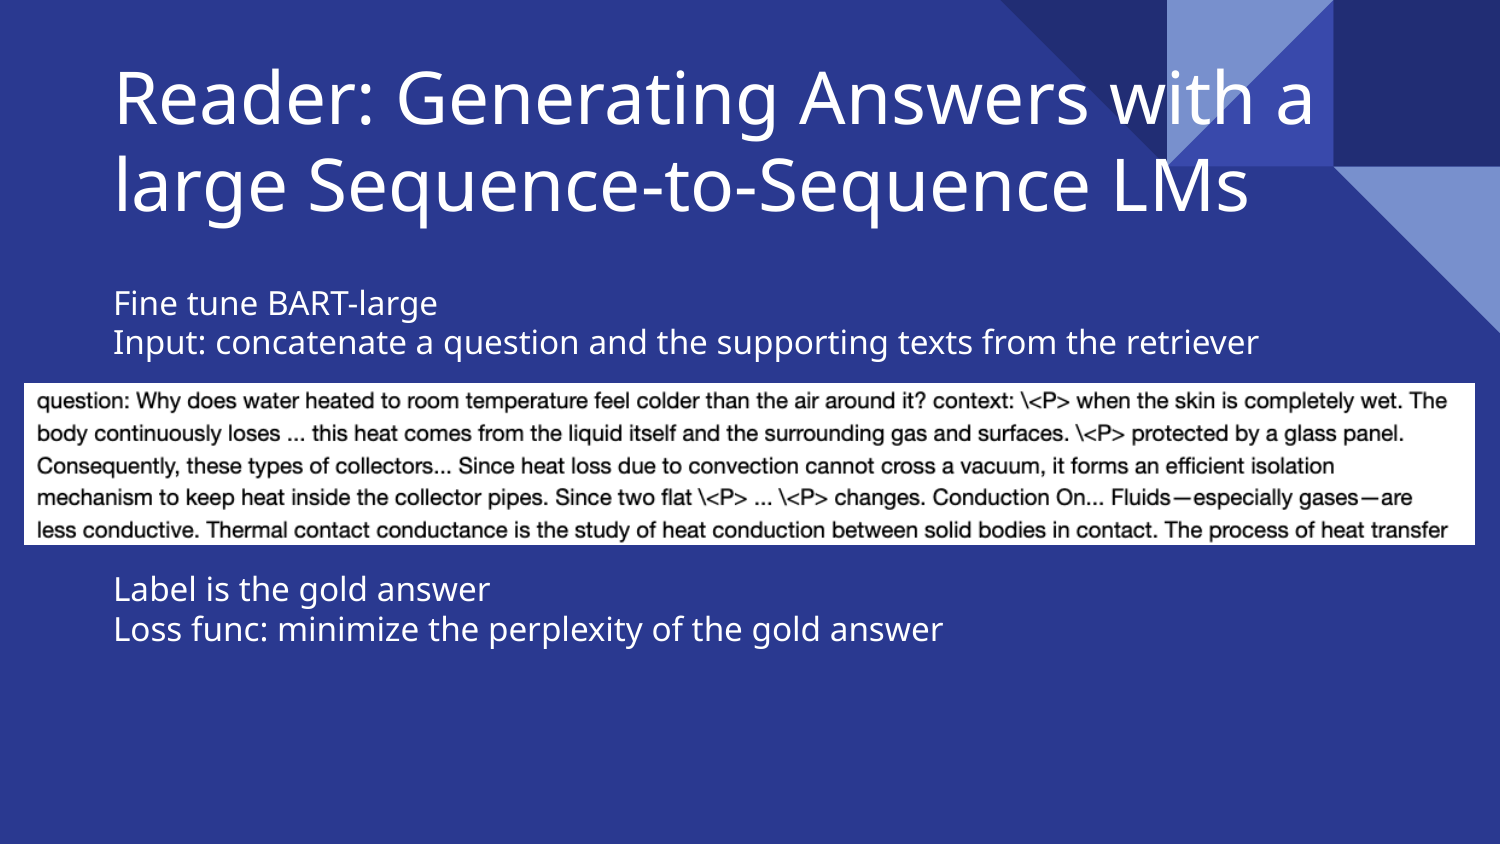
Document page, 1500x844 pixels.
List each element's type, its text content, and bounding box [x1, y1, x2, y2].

subtitle Fine tune BART-large Input: concatenate a question and the supporting texts from the retriever [98, 266, 1447, 338]
picture [24, 383, 1476, 546]
subtitle Label is the gold answer Loss func: minimize the perplexity of the gold answer [98, 553, 1447, 625]
title Reader: Generating Answers with a large Sequence-to-Sequence LMs [98, 103, 1447, 242]
